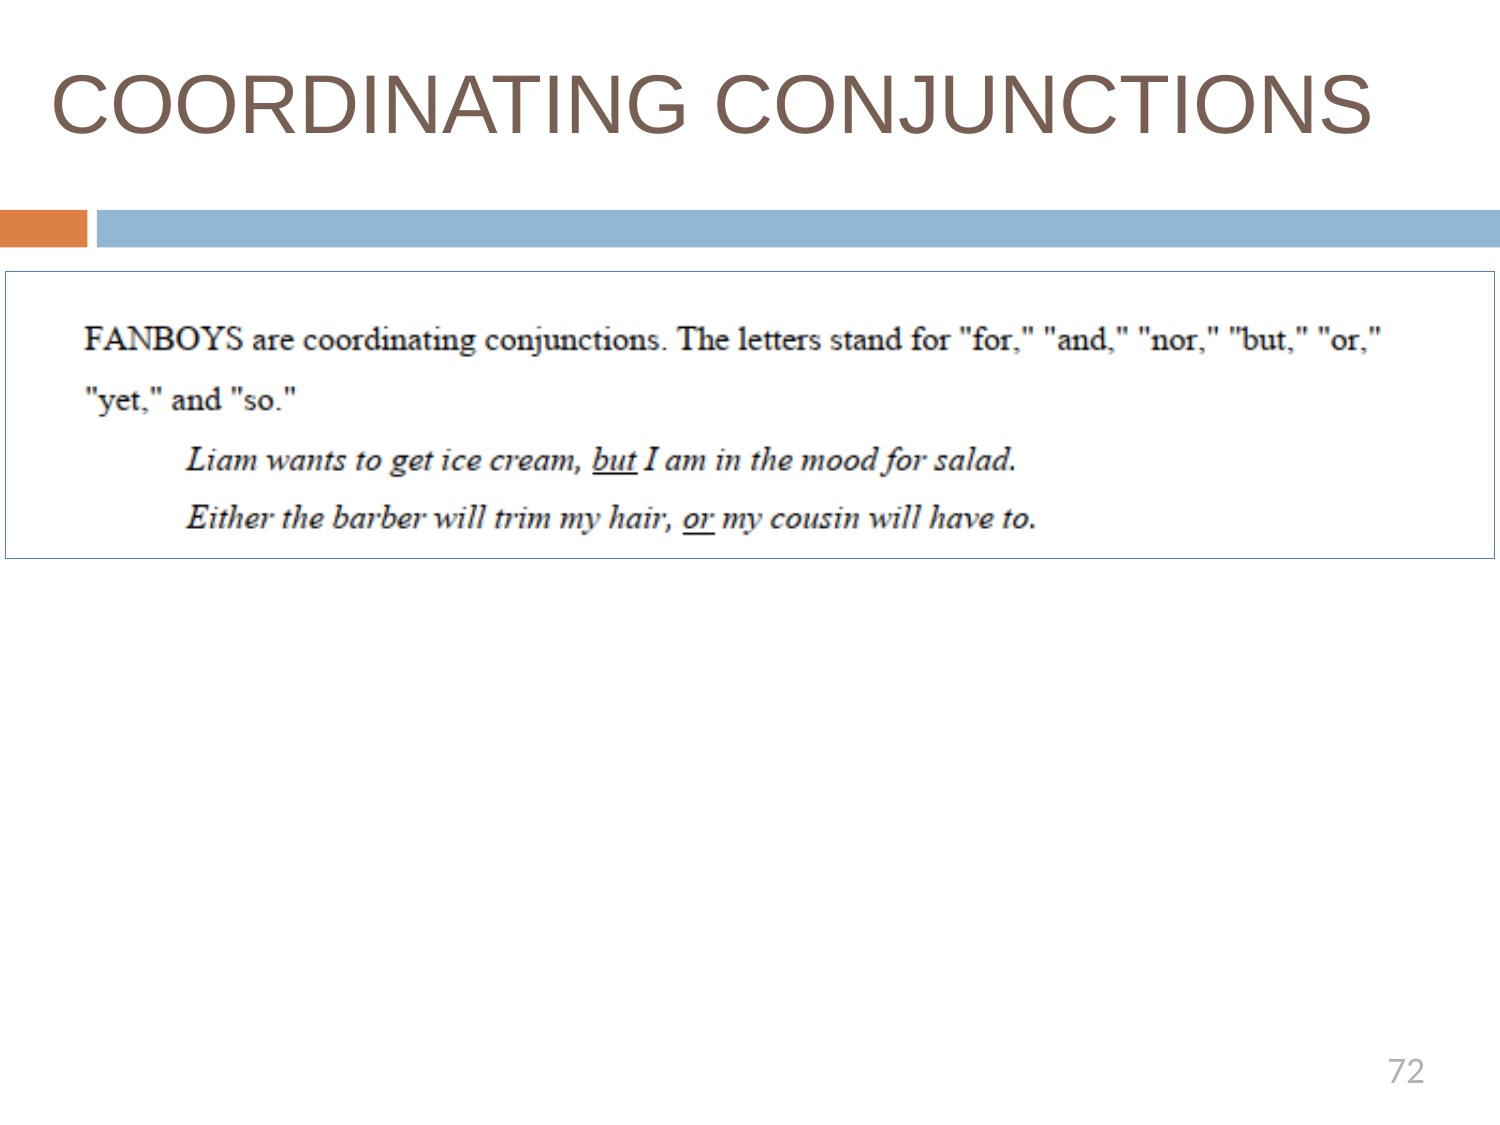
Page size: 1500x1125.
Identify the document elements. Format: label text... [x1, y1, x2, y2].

picture [5, 271, 1495, 559]
title COORDINATING CONJUNCTIONS [50, 50, 1413, 151]
slide_number 72 [1080, 1046, 1425, 1103]
